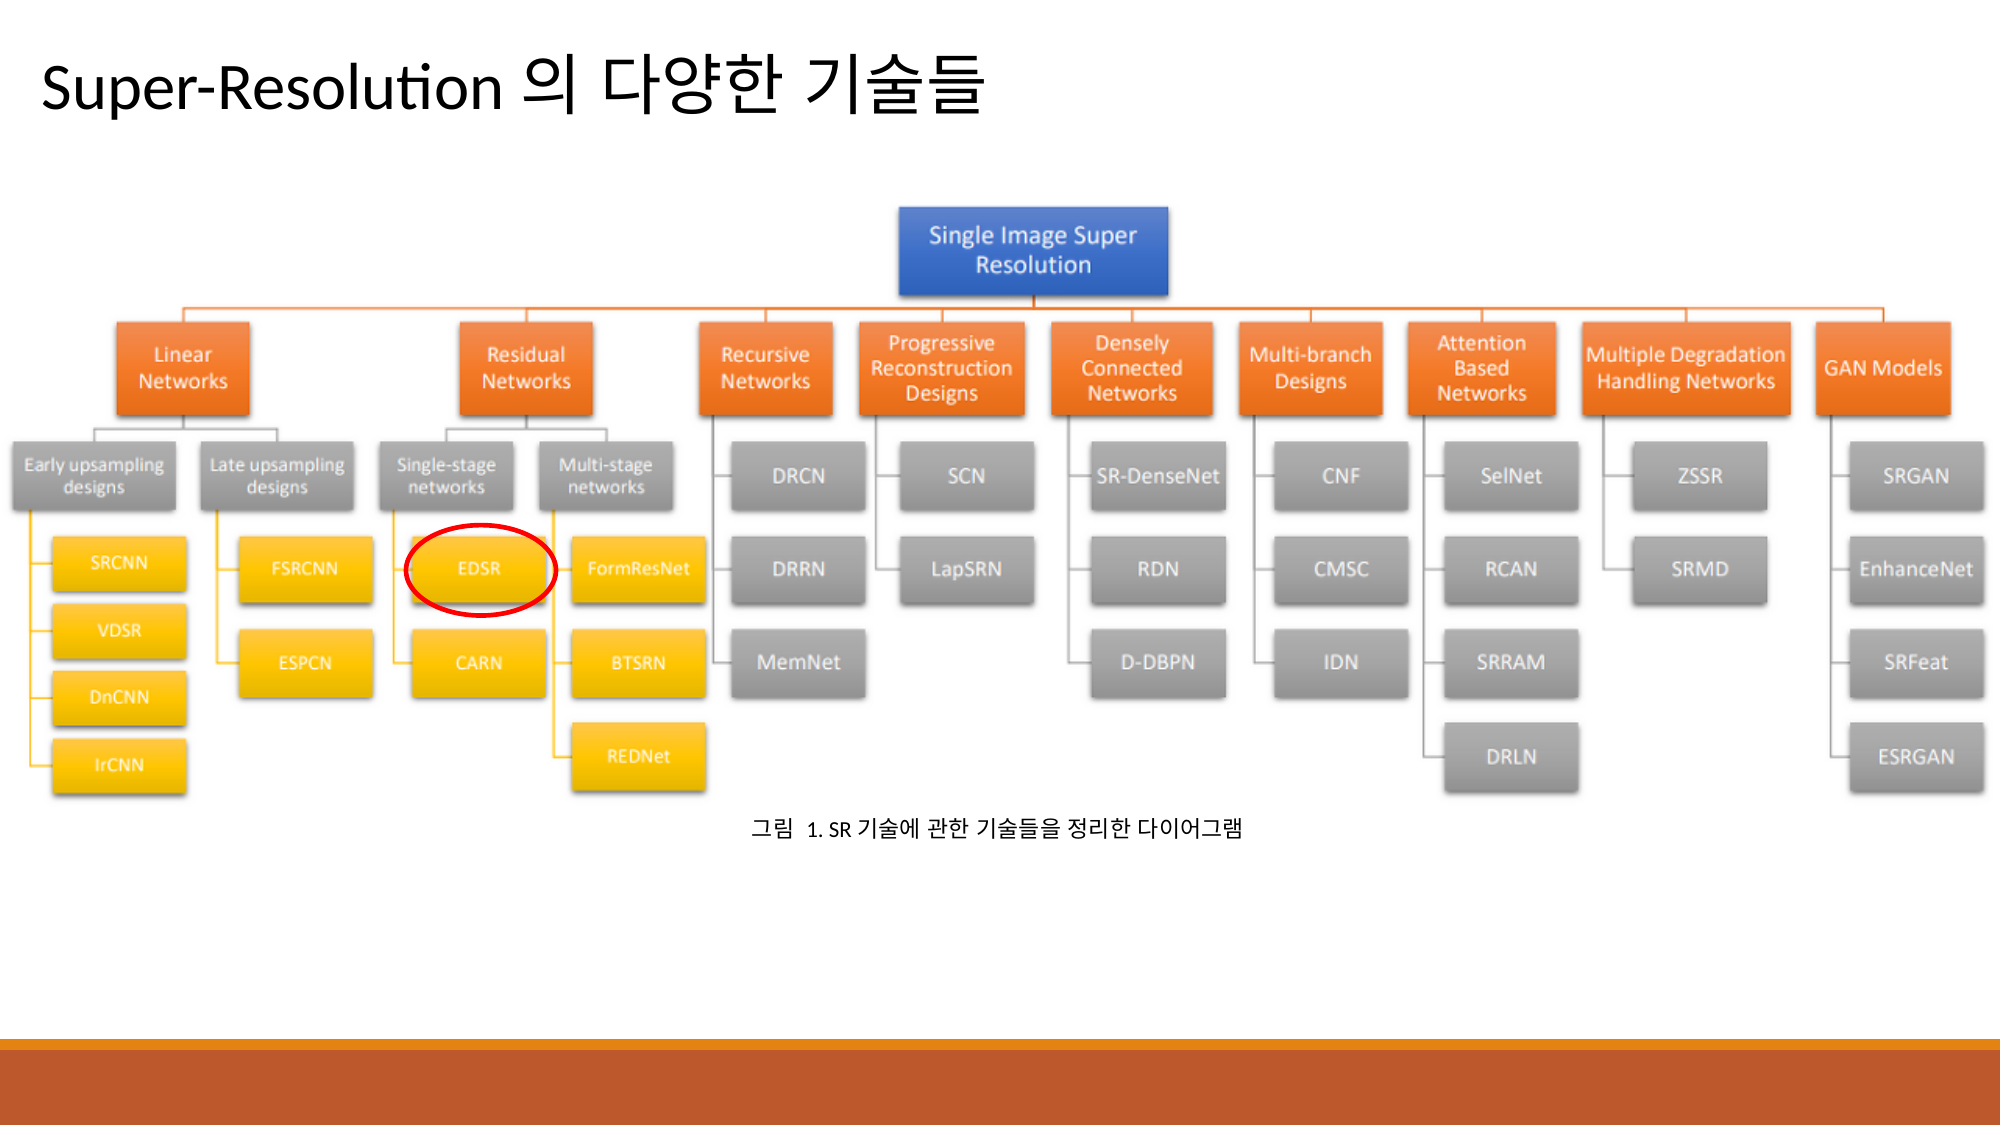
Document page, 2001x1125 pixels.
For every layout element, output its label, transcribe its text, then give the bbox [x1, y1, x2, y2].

picture [0, 198, 1998, 808]
text_box 그림 1. SR기술에 관한 기술들을 정리한 다이어그램 [92, 818, 1904, 850]
text_box Super-Resolution의 다양한 기술들 [26, 35, 1281, 131]
